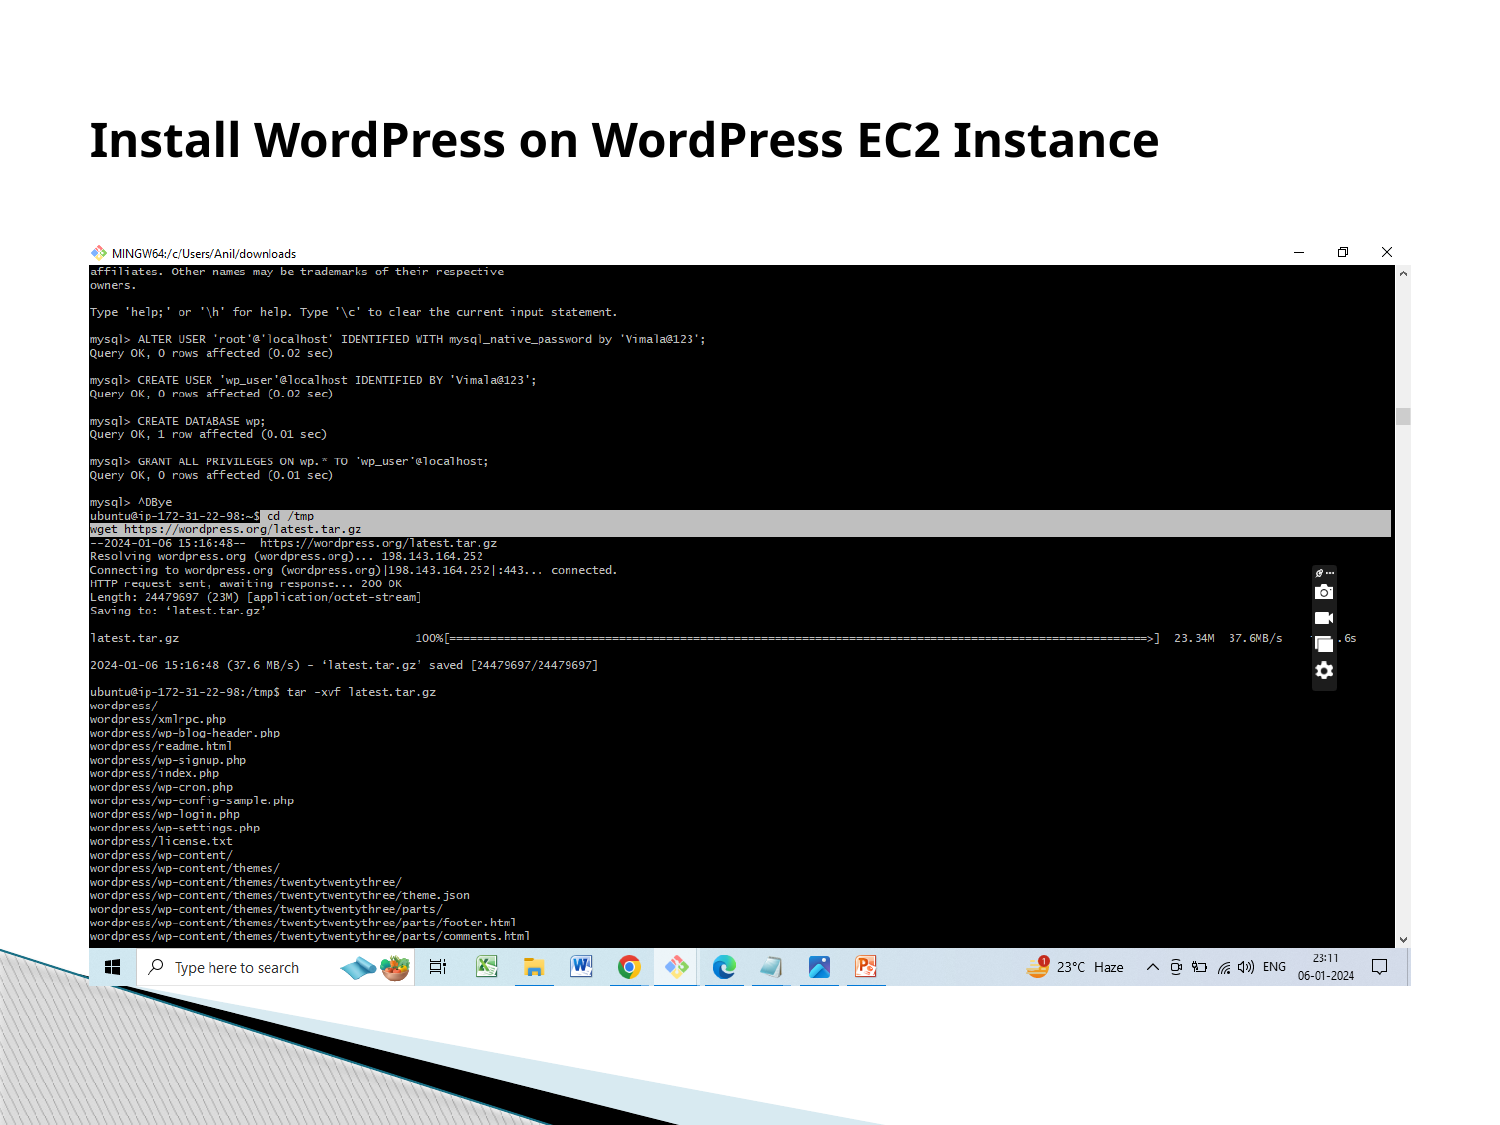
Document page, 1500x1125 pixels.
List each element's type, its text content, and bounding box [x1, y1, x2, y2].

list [89, 242, 1411, 986]
title Install WordPress on WordPress EC2 Instance [75, 45, 1425, 233]
